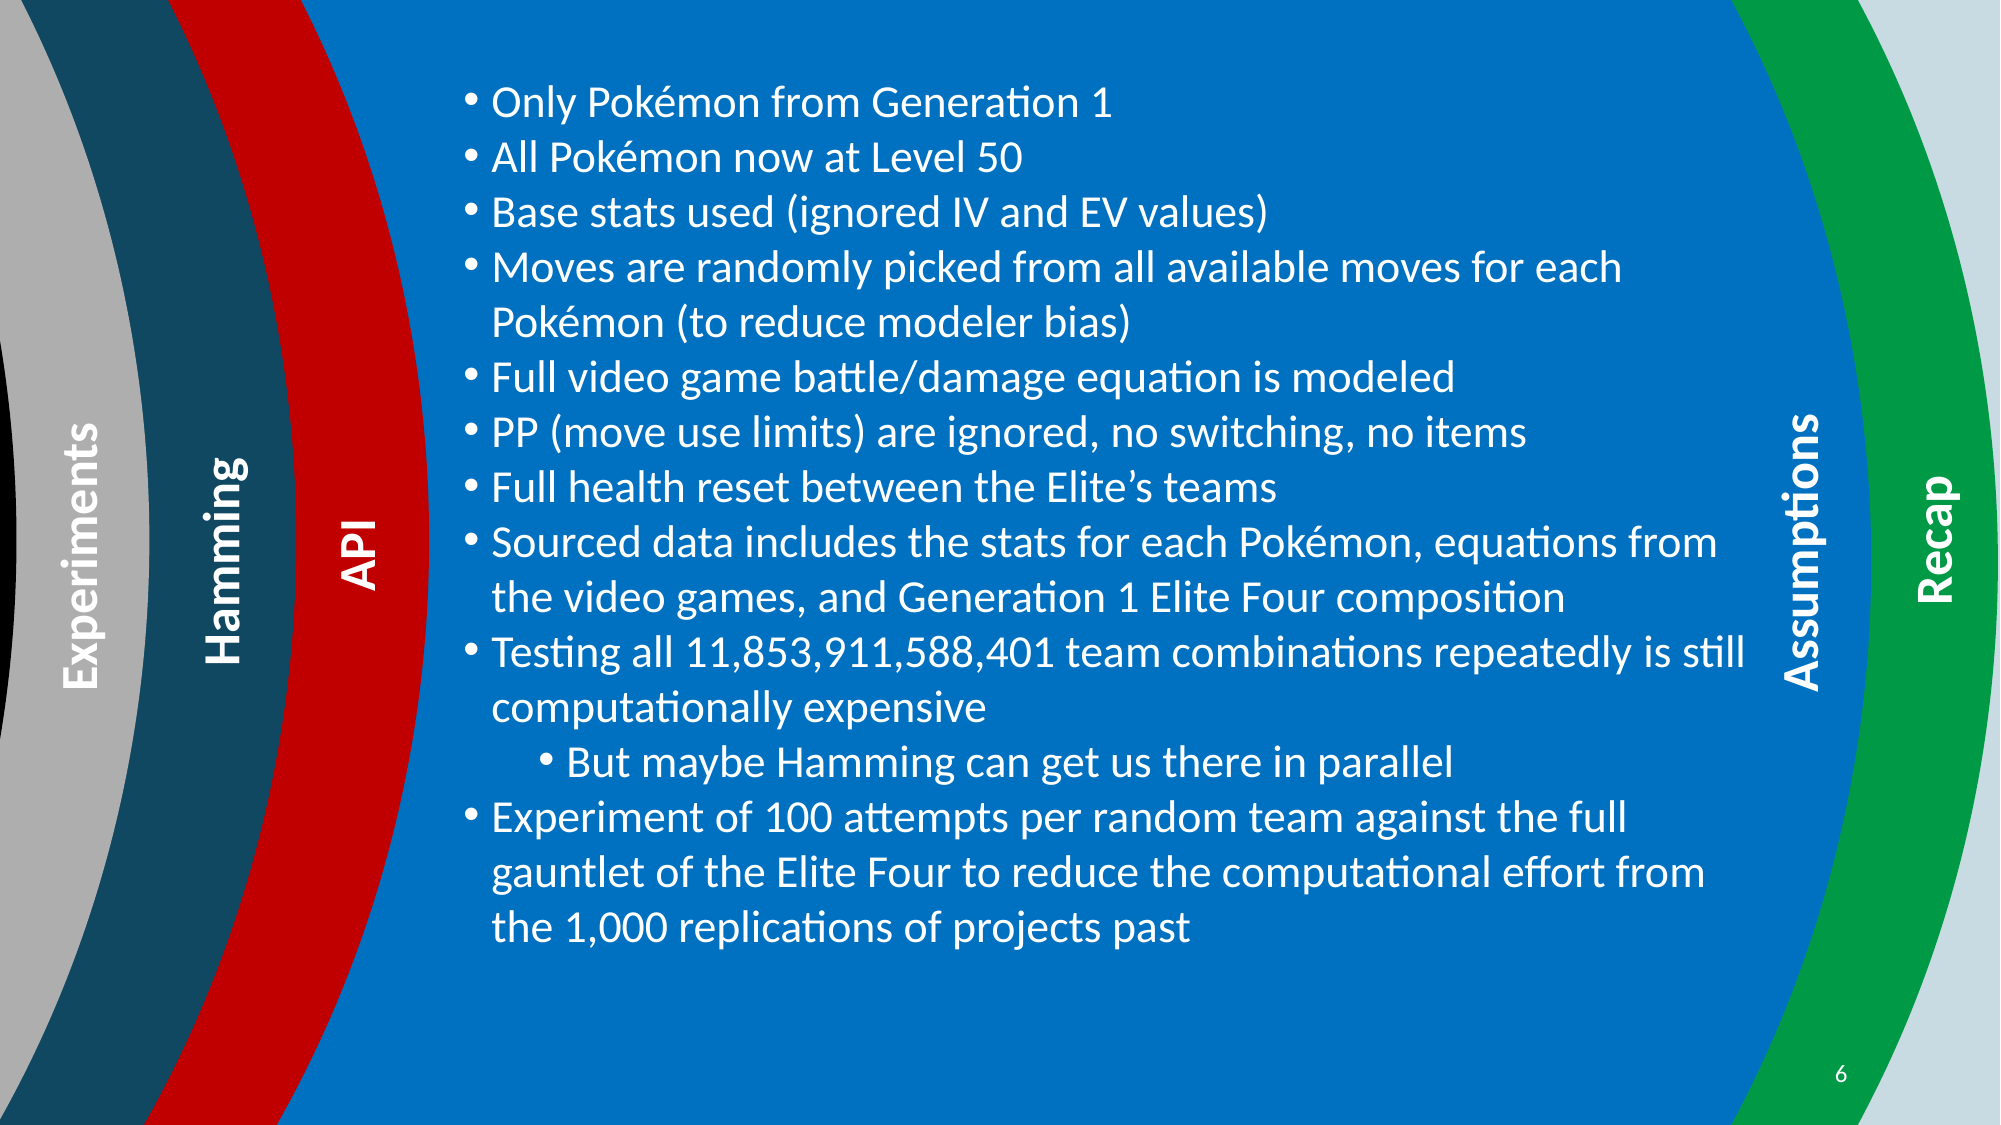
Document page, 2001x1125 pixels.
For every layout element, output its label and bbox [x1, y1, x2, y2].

text_box [1872, 0, 1999, 1125]
text_box [297, 0, 430, 1125]
text_box [430, 0, 1872, 1125]
text_box [17, 0, 150, 1125]
text_box [0, 0, 17, 1125]
text_box [150, 0, 297, 1125]
